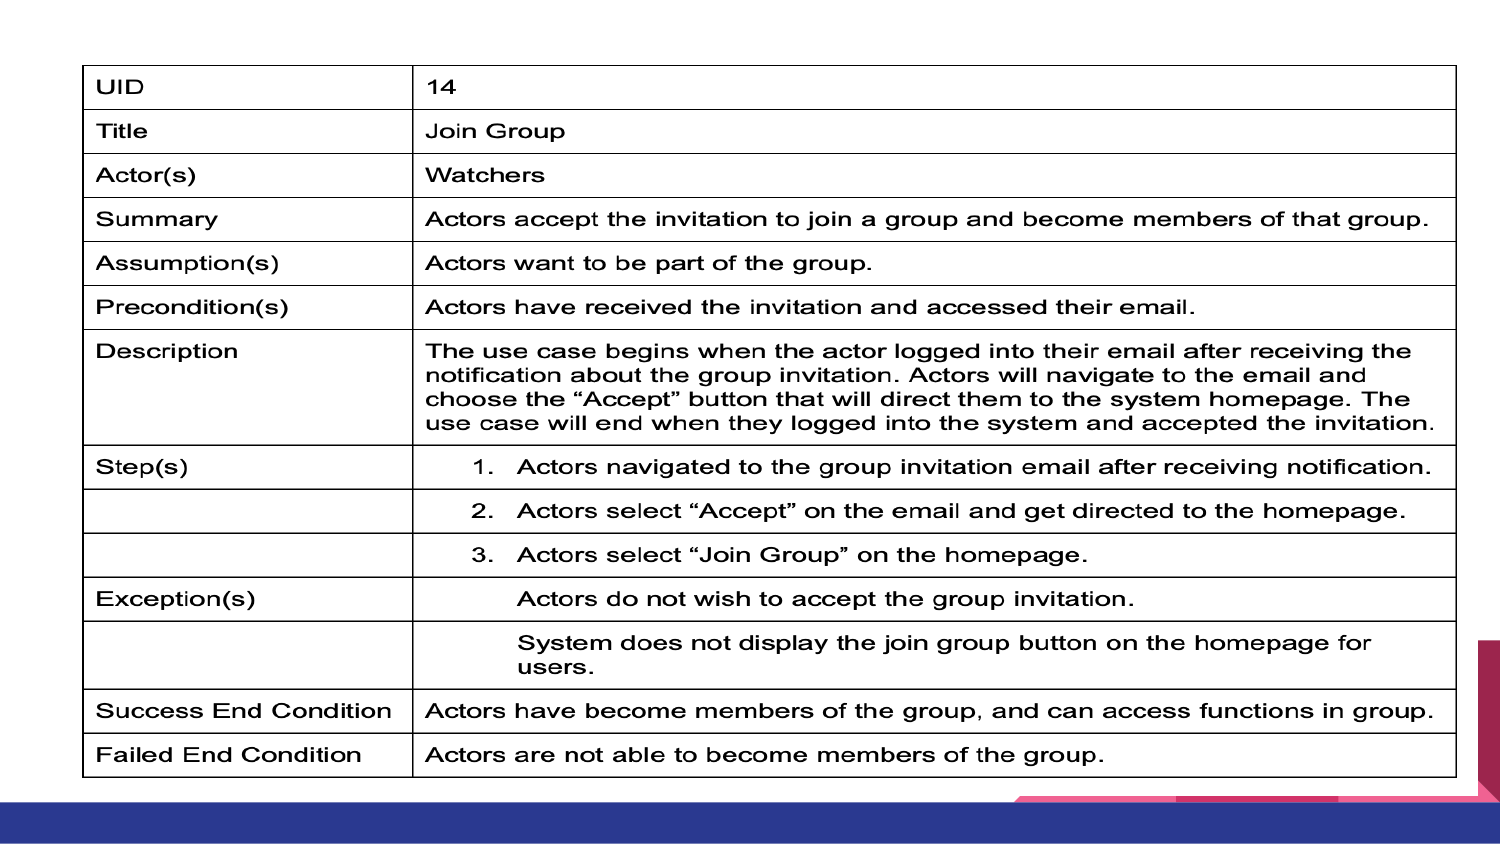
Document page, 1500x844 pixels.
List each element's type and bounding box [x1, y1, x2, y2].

picture [50, 54, 1478, 796]
